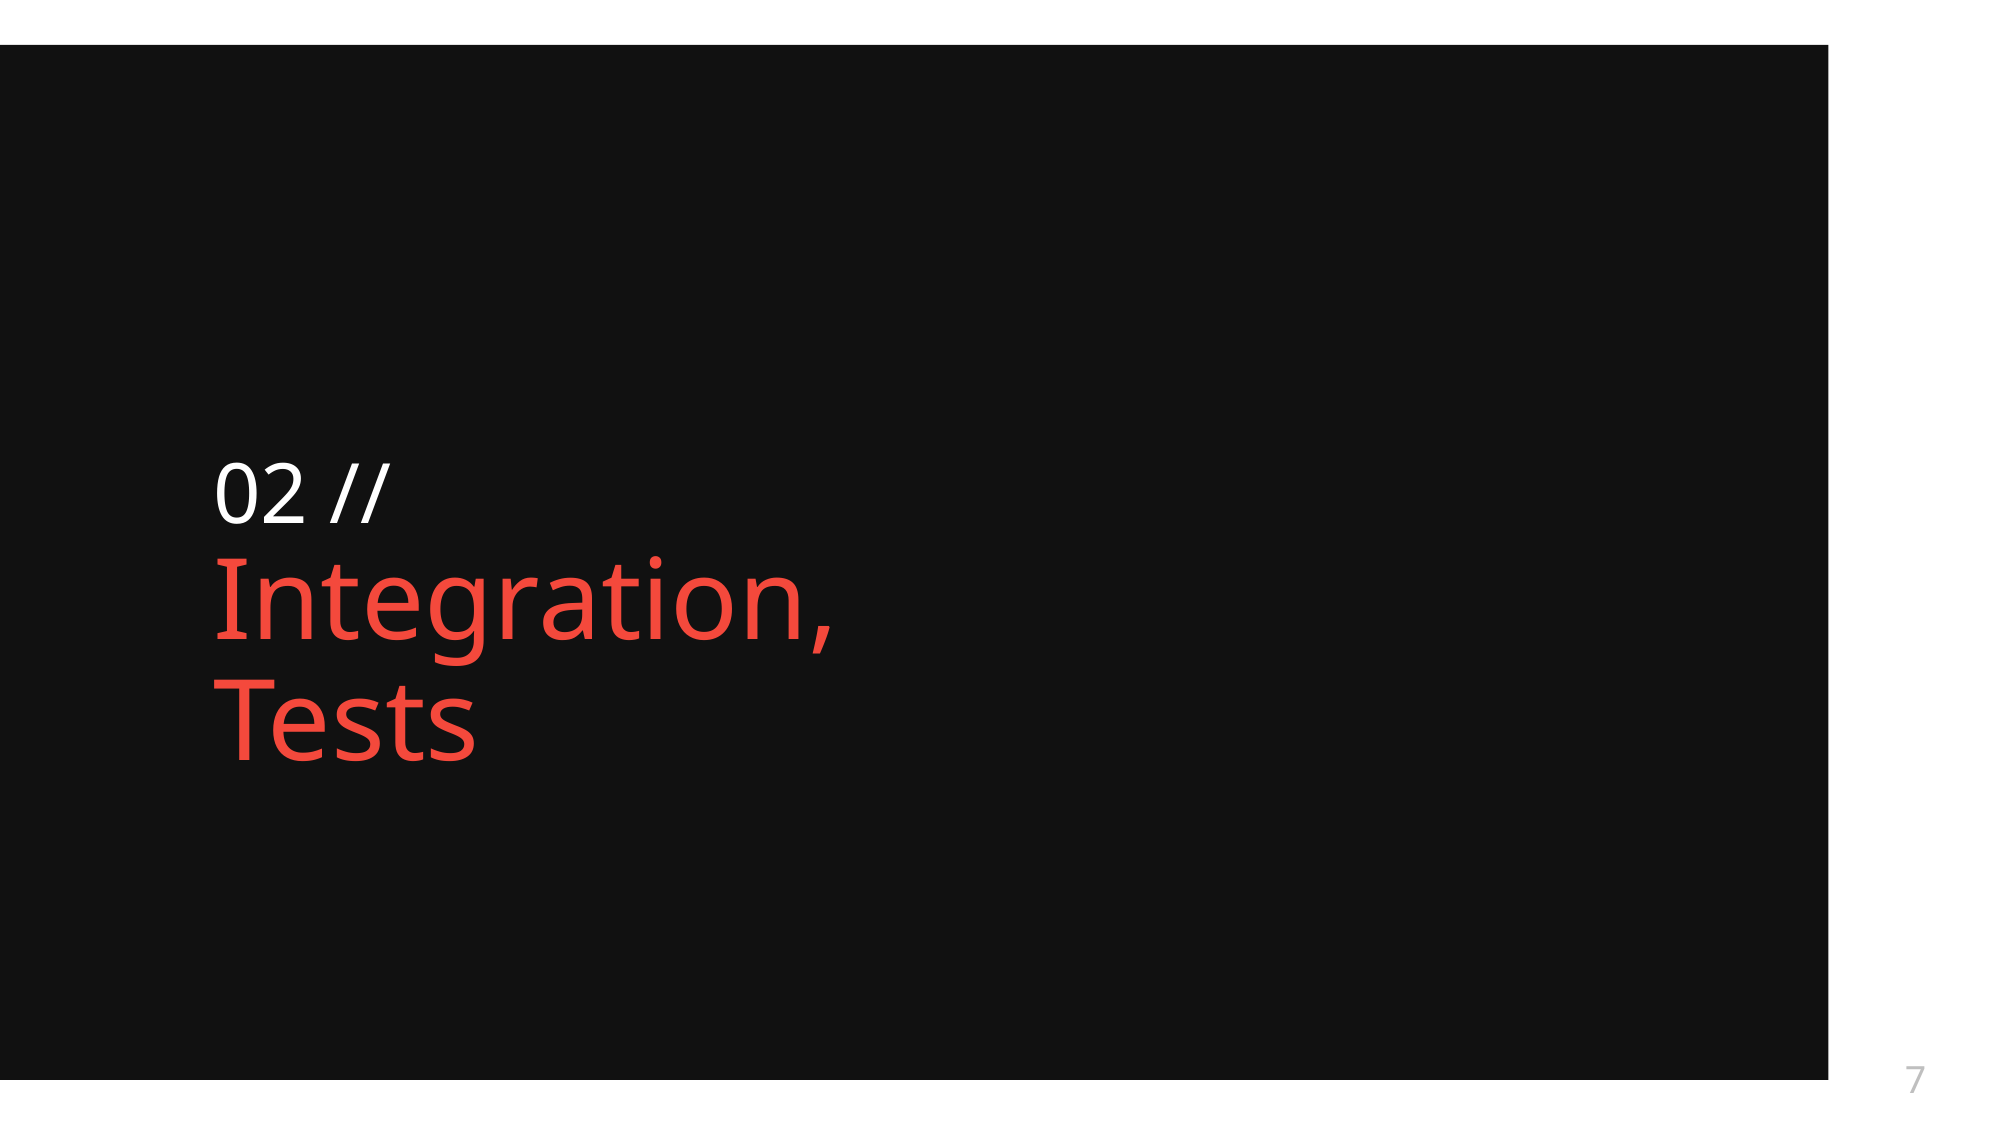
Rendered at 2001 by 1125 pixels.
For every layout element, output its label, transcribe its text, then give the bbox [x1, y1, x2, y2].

text_box Integration, Tests [213, 541, 1123, 785]
text_box 02 // [213, 451, 843, 542]
text_box 7 [1890, 1048, 2000, 1125]
text_box [0, 44, 1829, 1081]
